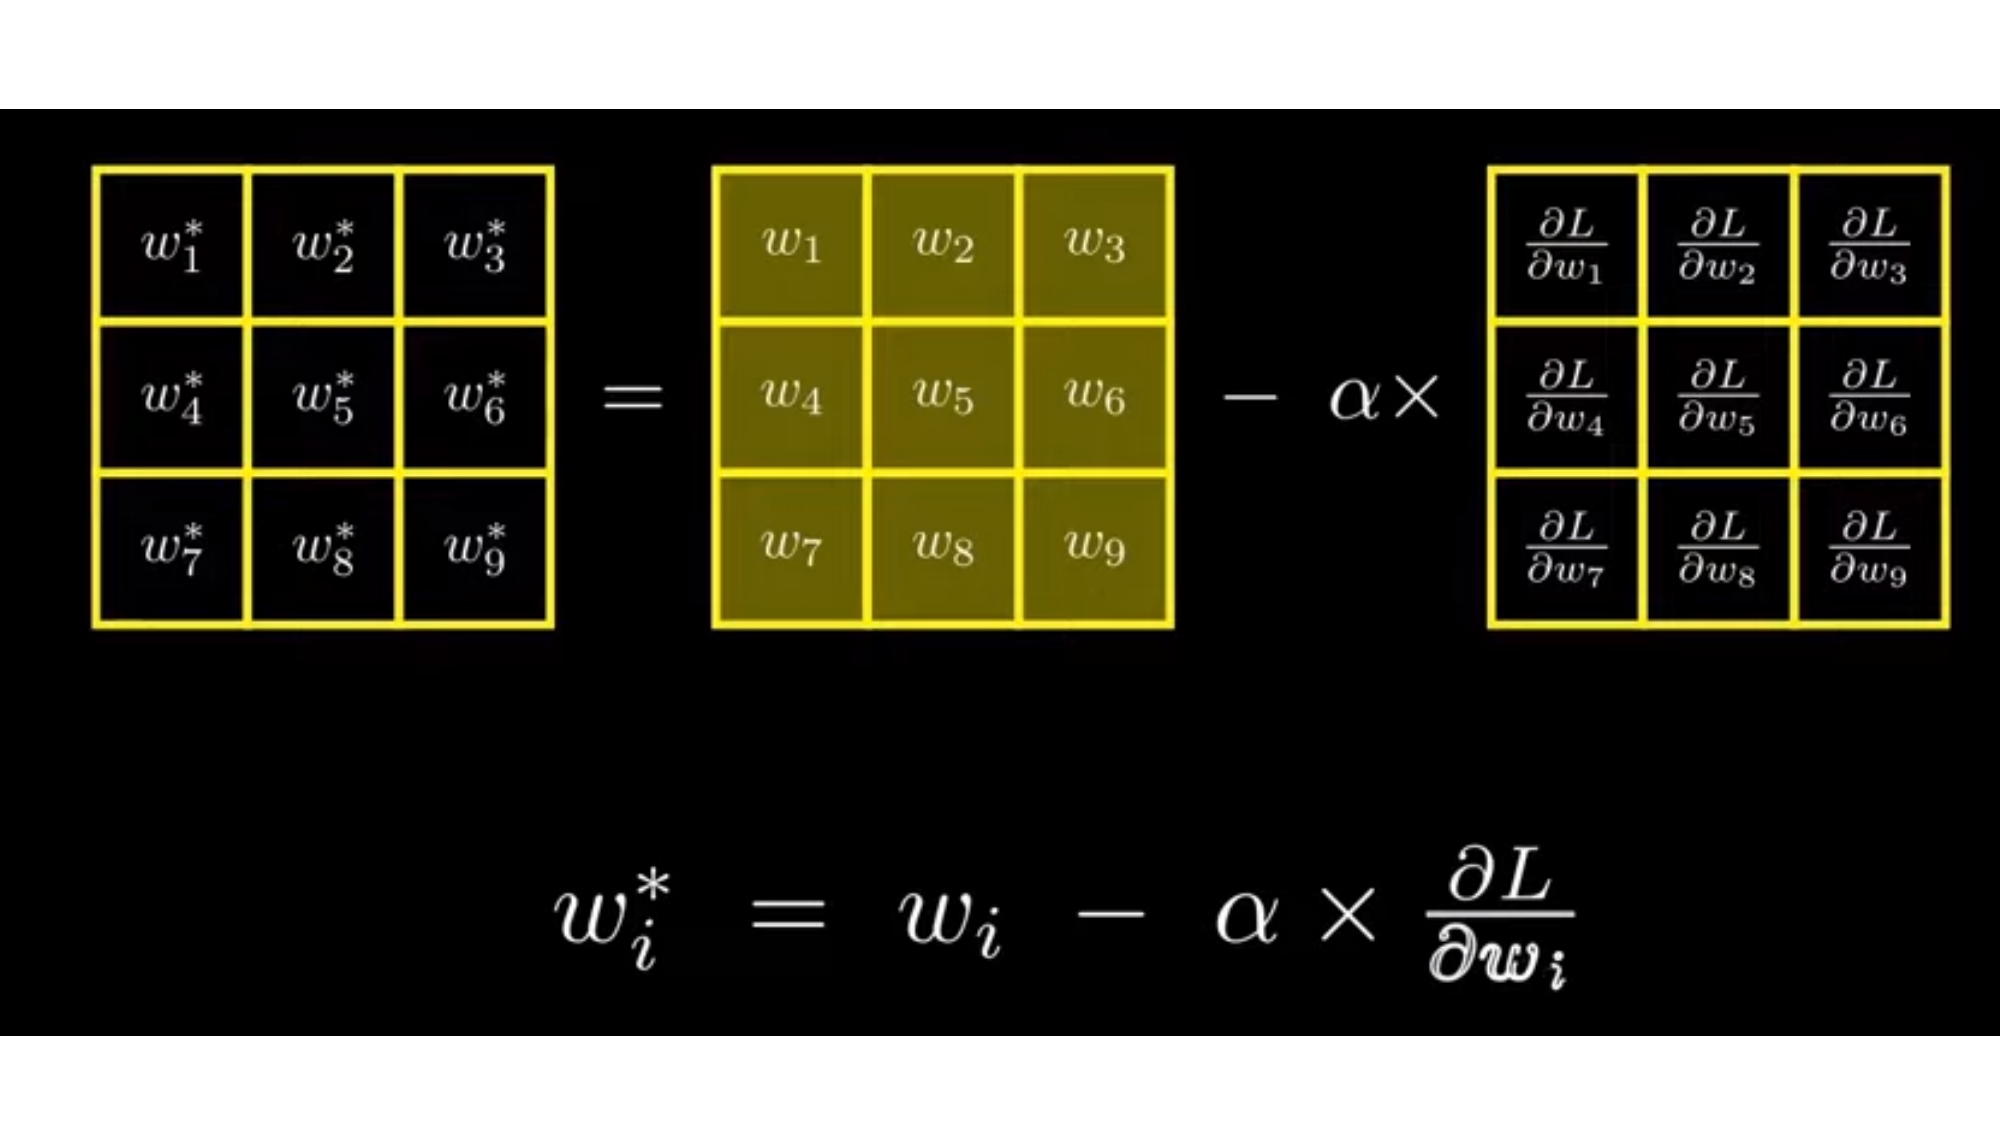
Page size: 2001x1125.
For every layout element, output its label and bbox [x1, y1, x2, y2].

picture [0, 109, 2000, 1036]
